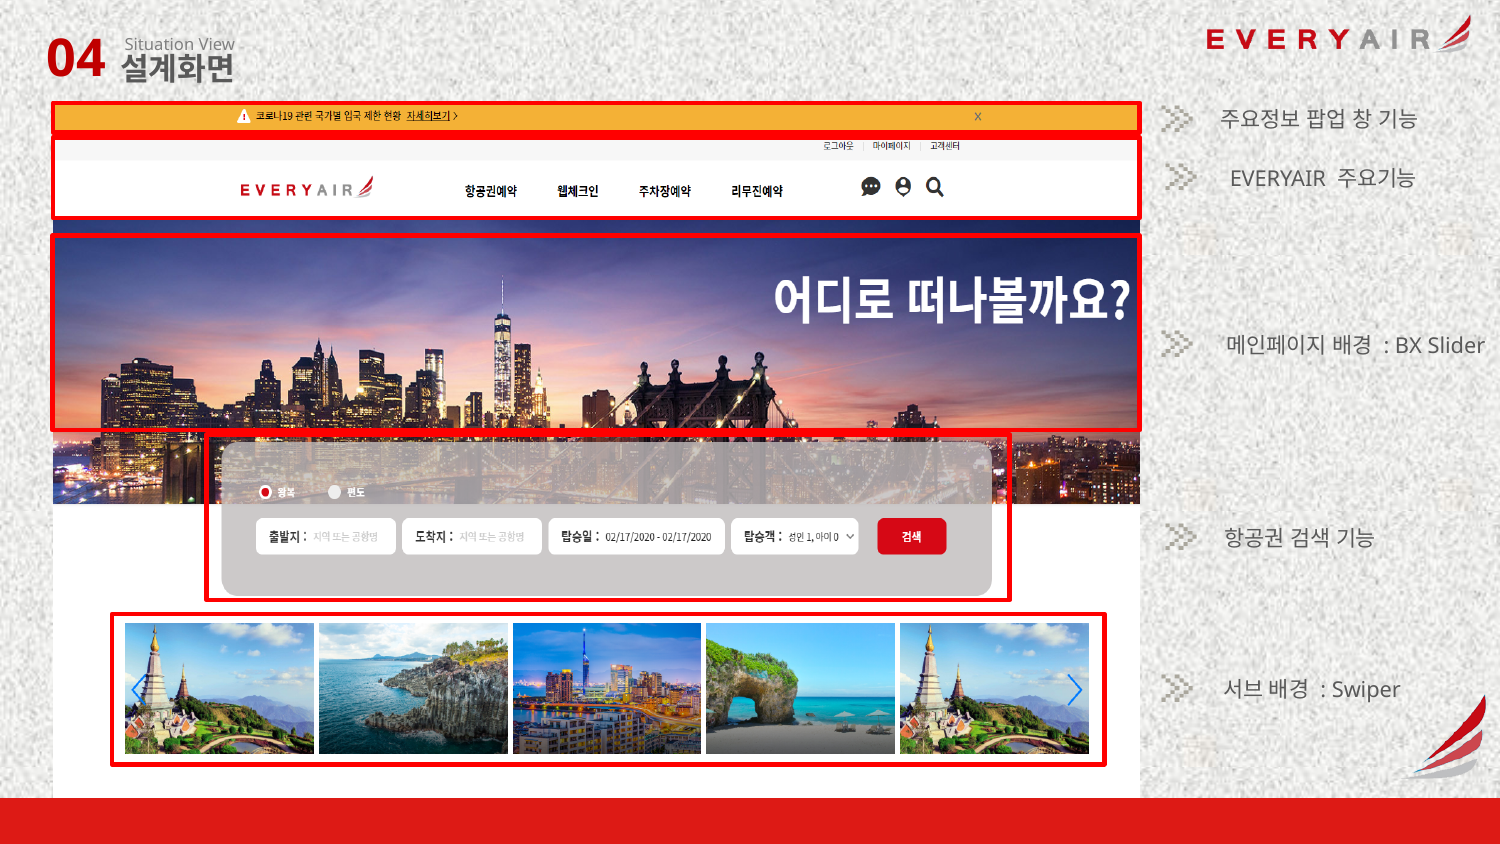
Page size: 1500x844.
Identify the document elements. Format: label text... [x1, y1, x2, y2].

text_box [0, 798, 1500, 844]
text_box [1158, 98, 1437, 141]
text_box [100, 26, 260, 96]
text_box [1158, 324, 1500, 367]
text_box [1163, 517, 1394, 560]
picture [0, 0, 1500, 801]
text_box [1163, 156, 1440, 199]
text_box 04 [17, 16, 136, 95]
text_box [1158, 668, 1422, 711]
